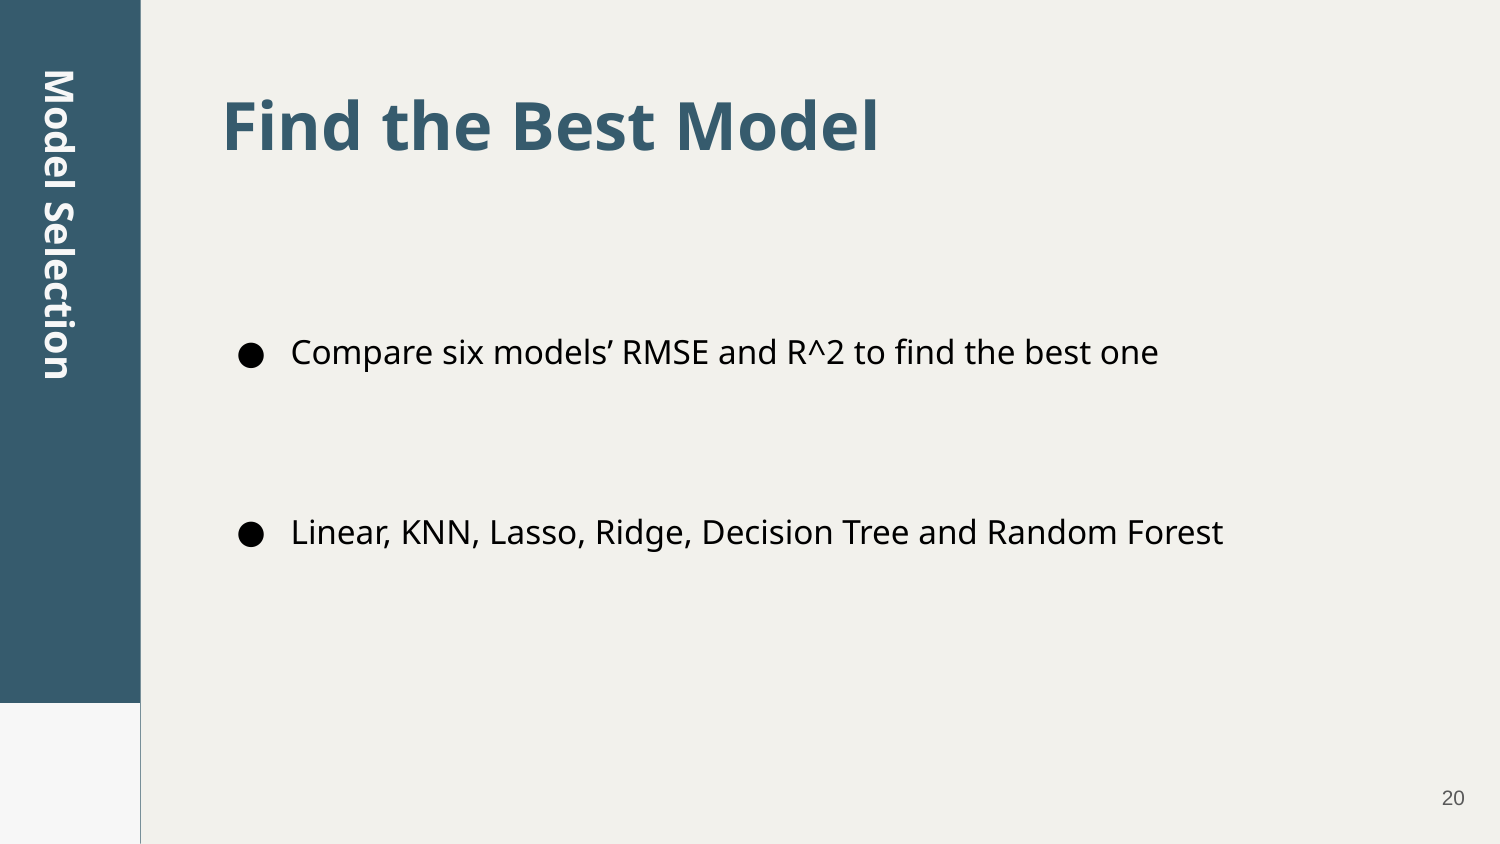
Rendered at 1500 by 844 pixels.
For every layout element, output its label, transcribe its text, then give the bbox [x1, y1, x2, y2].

text_box [0, 703, 141, 844]
slide_number 20 [1389, 764, 1480, 830]
text_box [0, 0, 141, 703]
text_box Compare six models’ RMSE and R^2 to find the best one Linear, KNN, Lasso, Ridge, Decision Tree and Random Forest [200, 296, 1410, 650]
text_box Find the Best Model [221, 75, 1079, 164]
text_box Model Selection [37, 68, 95, 644]
